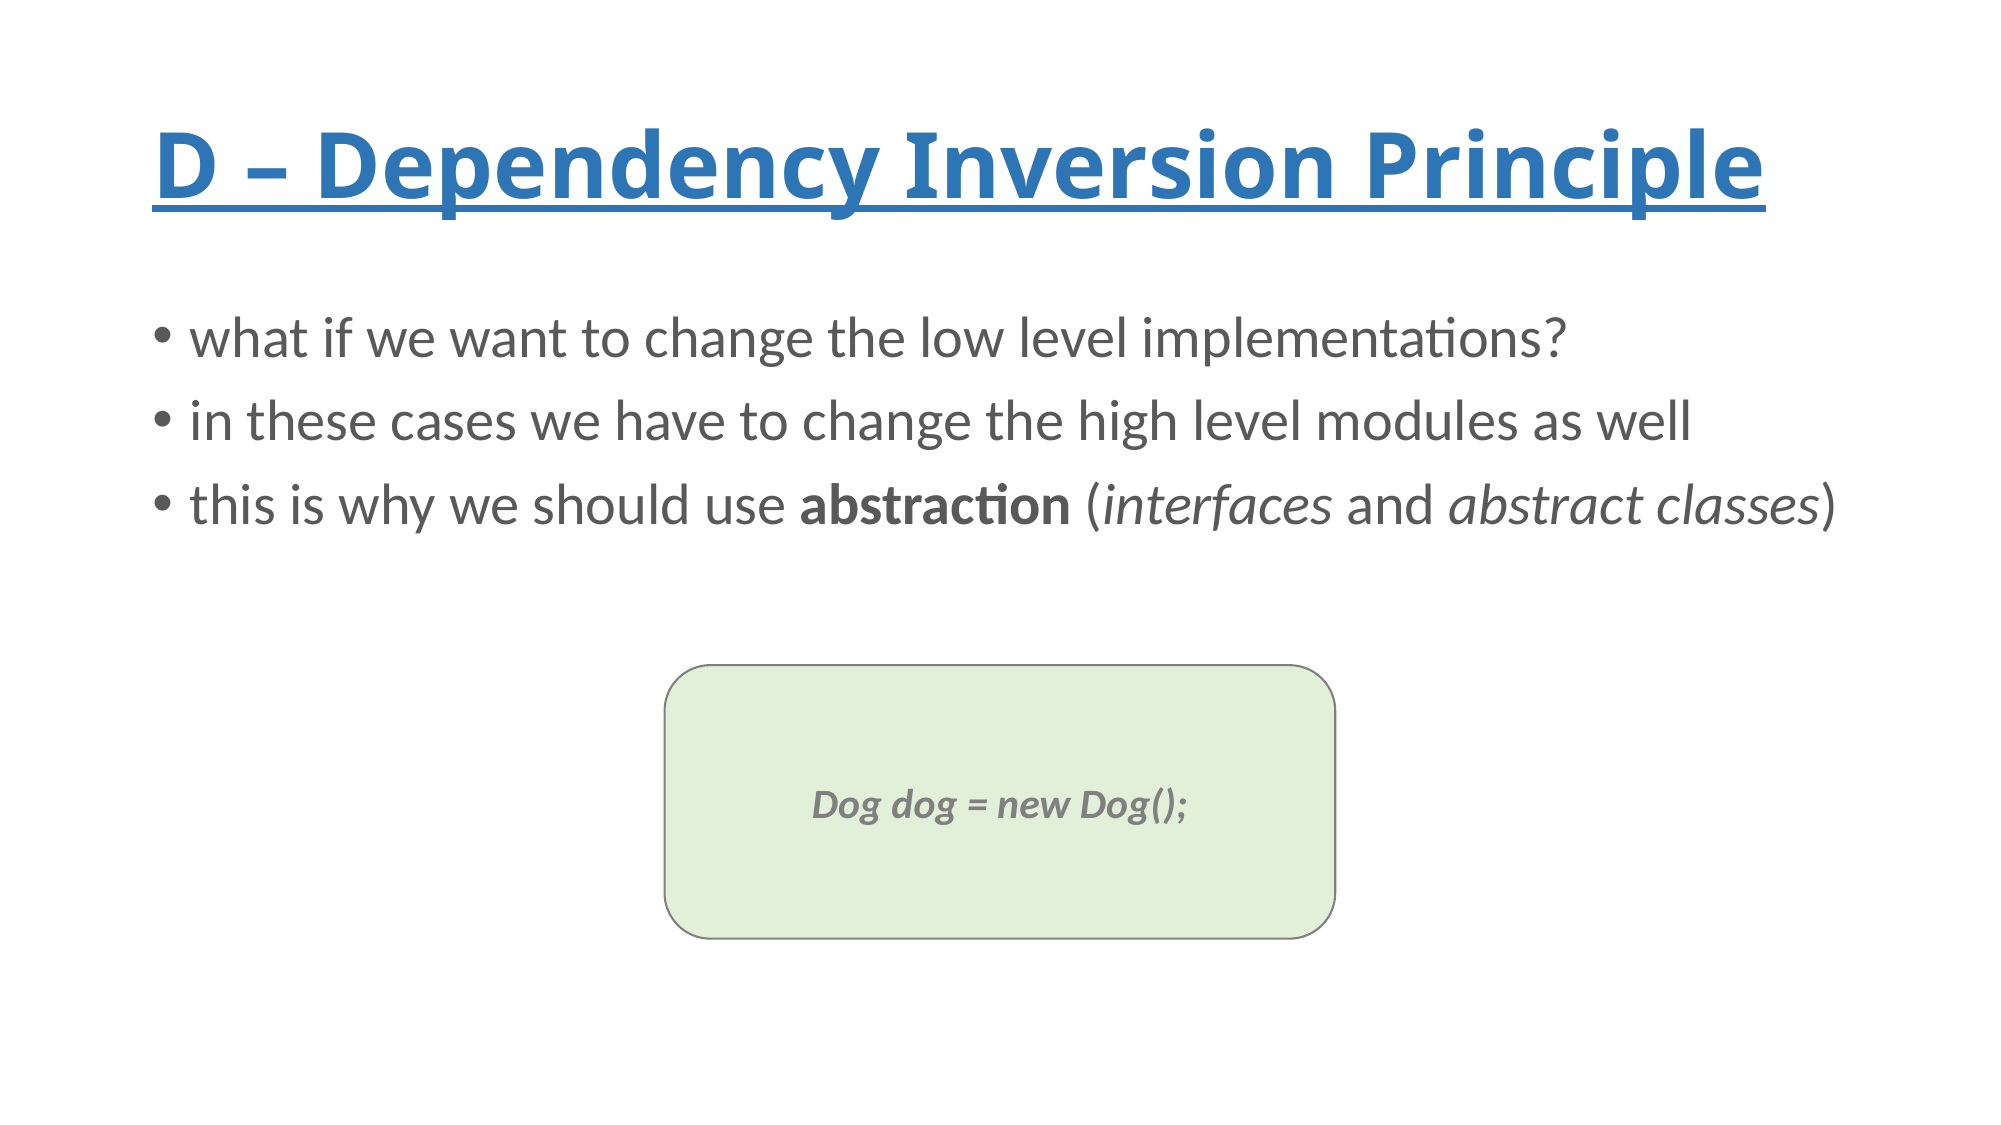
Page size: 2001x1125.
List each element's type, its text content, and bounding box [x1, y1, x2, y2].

title D – Dependency Inversion Principle [137, 59, 1863, 278]
list what if we want to change the low level implementations? in these cases we have to change the high level modules as well this is why we should use abstraction (interfaces and abstract classes) [137, 299, 1863, 1100]
text_box Dog dog = new Dog(); [663, 664, 1337, 940]
